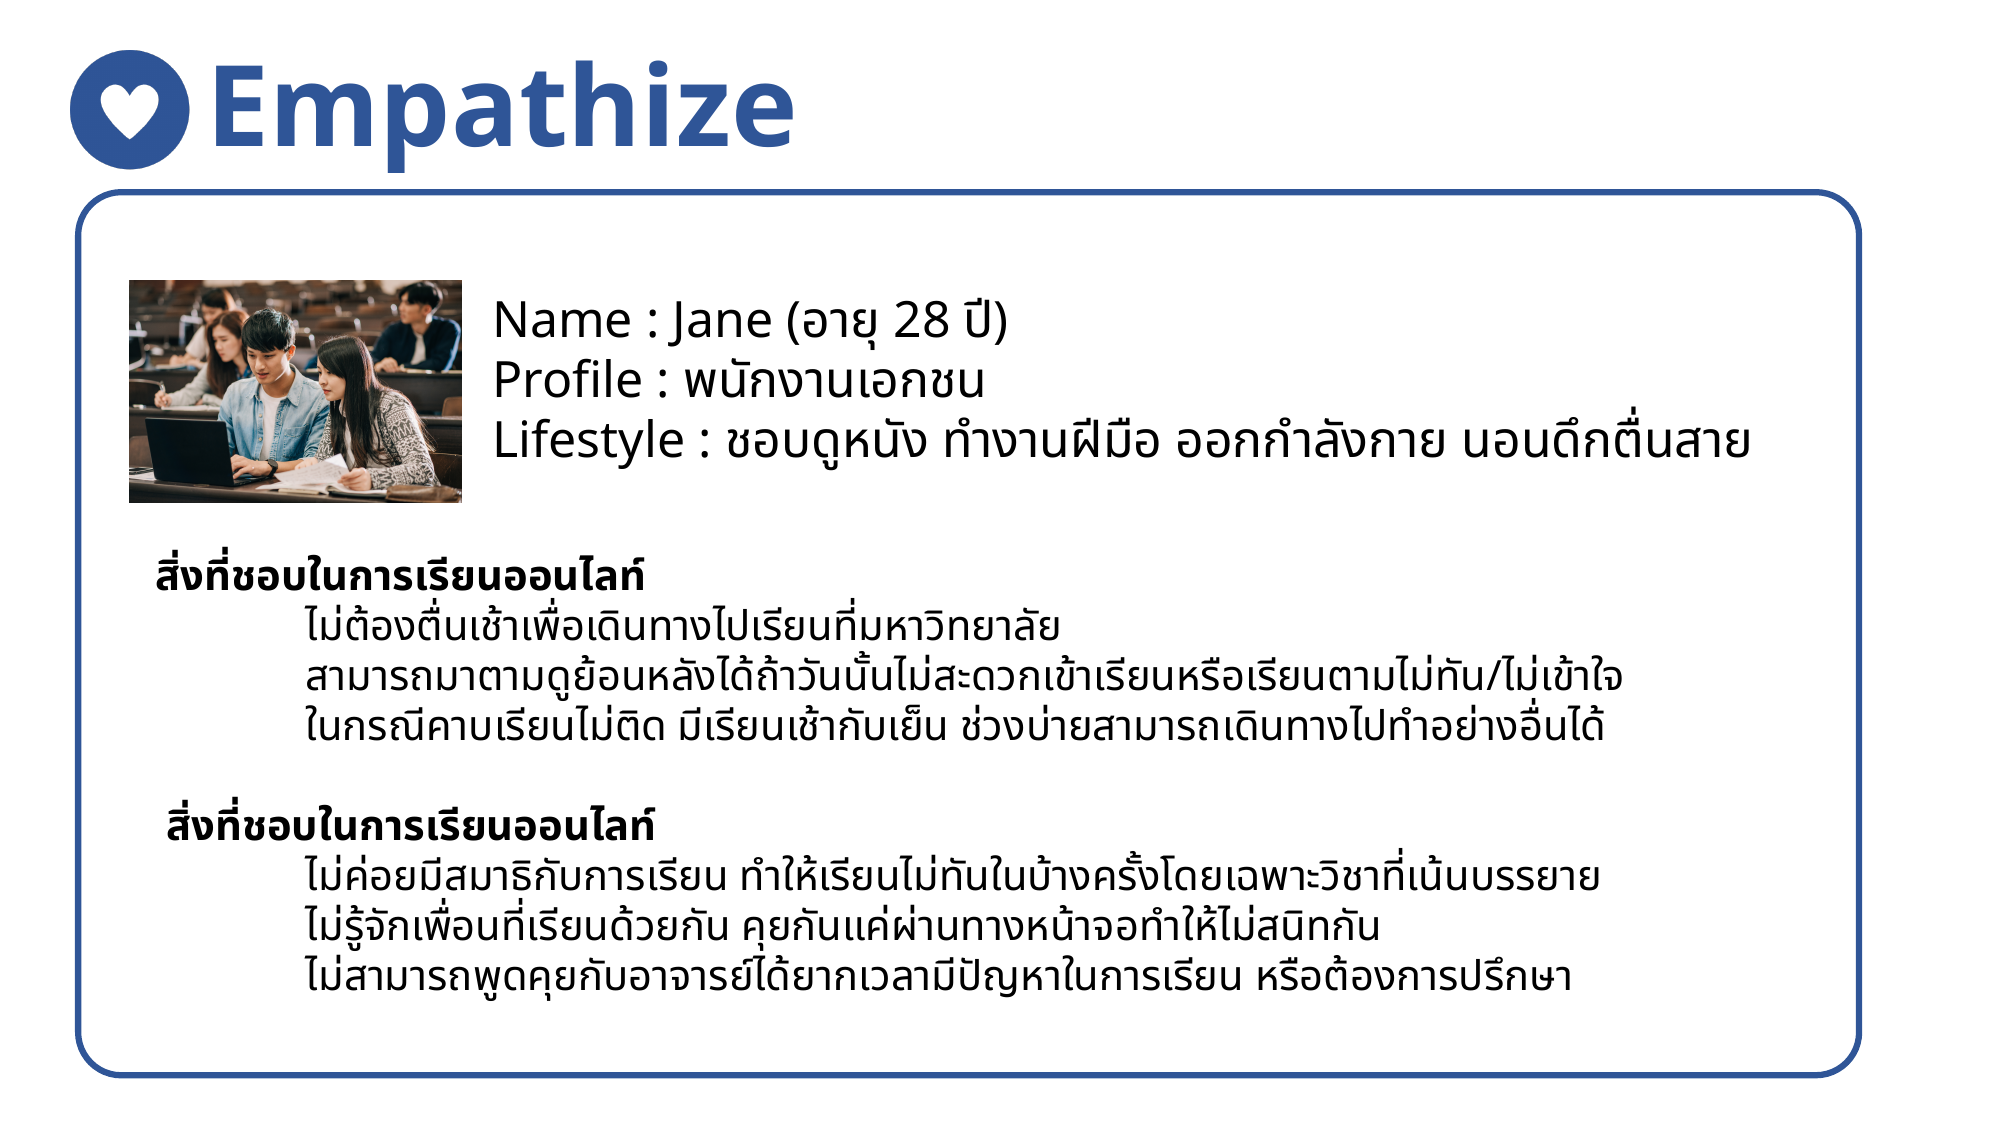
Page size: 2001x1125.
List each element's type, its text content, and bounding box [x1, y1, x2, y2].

text_box Name : Jane (อายุ 28 ปี) Profile : พนักงานเอกชน Lifestyle : ชอบดูหนัง ทำงานฝีมือ ออกกำลังกาย นอนดึกตื่นสาย [477, 280, 1859, 476]
text_box สิ่งที่ชอบในการเรียนออนไลท์ ไม่ต้องตื่นเช้าเพื่อเดินทางไปเรียนที่มหาวิทยาลัย สามารถมาตามดูย้อนหลังได้ถ้าวันนั้นไม่สะดวกเข้าเรียนหรือเรียนตามไม่ทัน/ไม่เข้าใจ ในกรณีคาบเรียนไม่ติด มีเรียนเช้ากับเย็น ช่วงบ่ายสามารถเดินทางไปทำอย่างอื่นได้ สิ่งที่ชอบในการเรียนออนไลท์ ไม่ค่อยมีสมาธิกับการเรียน ทำให้เรียนไม่ทันในบ้างครั้งโดยเฉพาะวิชาที่เน้นบรรยาย ไม่รู้จักเพื่อนที่เรียนด้วยกัน คุยกันแค่ผ่านทางหน้าจอทำให้ไม่สนิทกัน ไม่สามารถพูดคุยกับอาจารย์ได้ยากเวลามีปัญหาในการเรียน หรือต้องการปรึกษา [140, 541, 1792, 1007]
text_box [77, 191, 1861, 1077]
picture [129, 280, 462, 503]
text_box Empathize [191, 26, 813, 177]
picture [54, 34, 205, 185]
